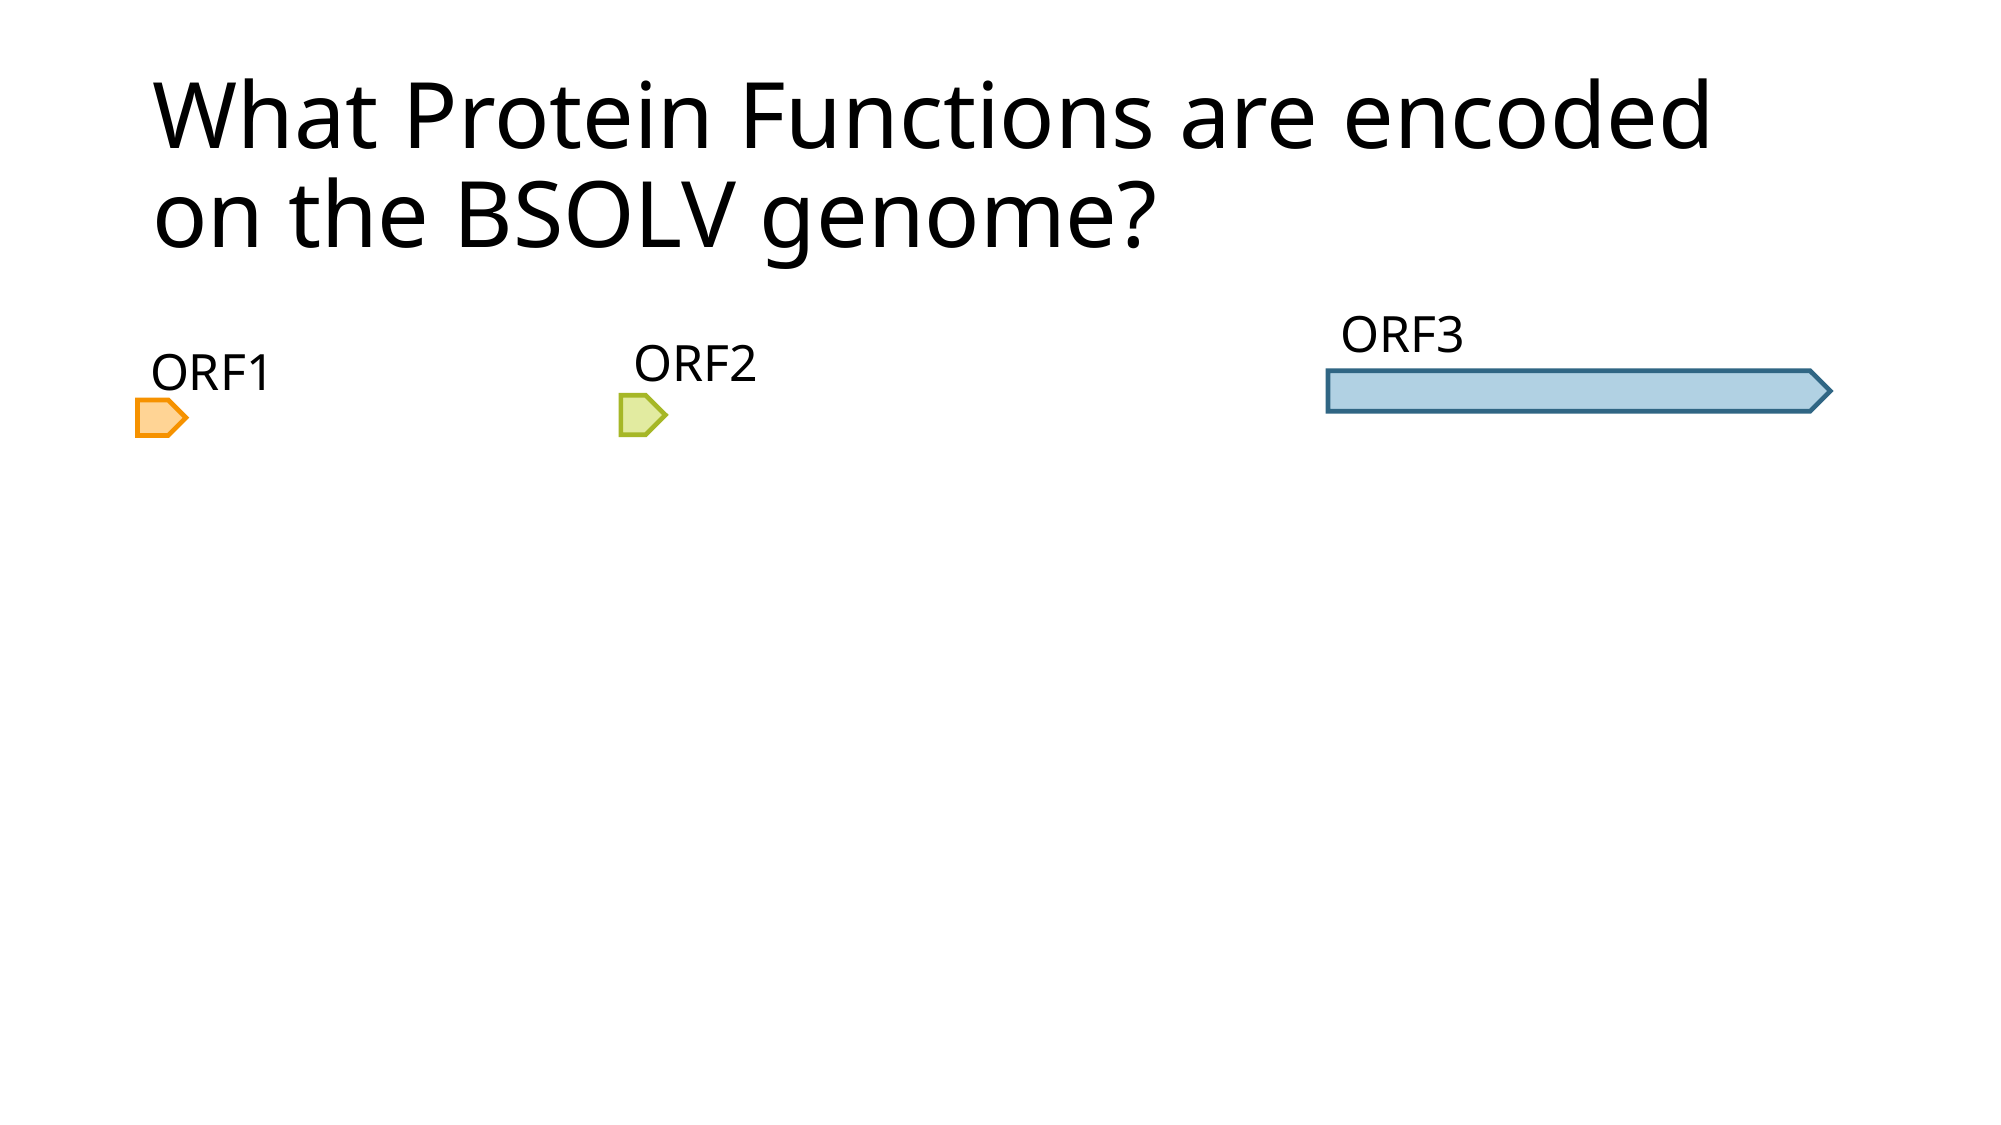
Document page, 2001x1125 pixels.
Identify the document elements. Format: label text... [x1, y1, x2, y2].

text_box [619, 399, 667, 436]
text_box [136, 408, 188, 437]
text_box ORF1 [135, 332, 290, 408]
text_box [1326, 369, 1832, 413]
text_box ORF3 [1325, 294, 1480, 370]
title What Protein Functions are encoded on the BSOLV genome? [137, 59, 1863, 278]
text_box ORF2 [618, 324, 773, 399]
